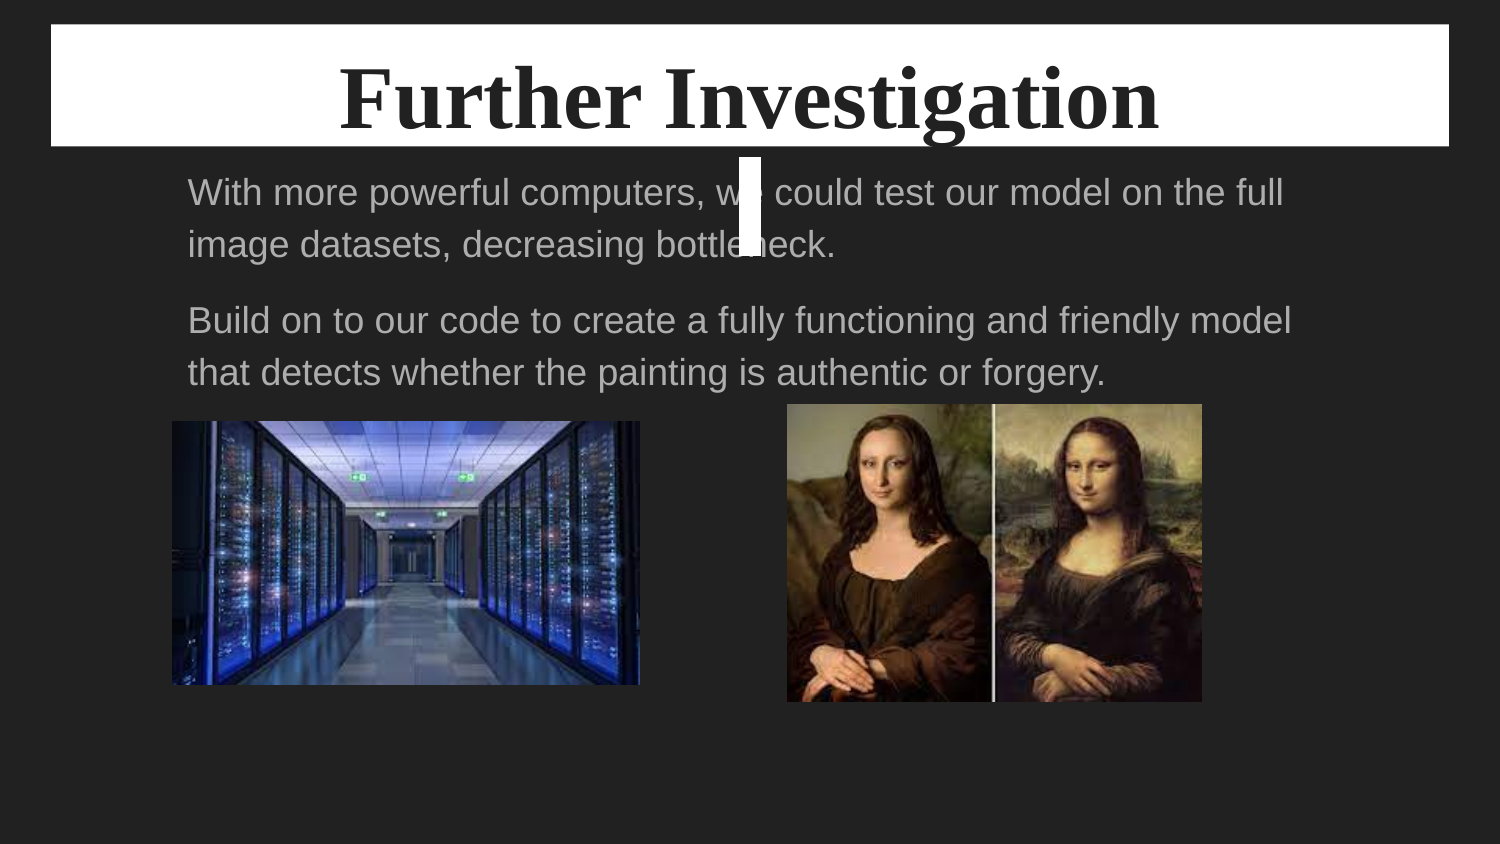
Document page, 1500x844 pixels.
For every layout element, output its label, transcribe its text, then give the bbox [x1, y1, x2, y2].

title Further Investigation [51, 24, 1449, 147]
picture [787, 404, 1202, 702]
picture [172, 421, 641, 685]
list With more powerful computers, we could test our model on the full image datasets, decreasing bottleneck. Build on to our code to create a fully functioning and friendly model that detects whether the painting is authentic or forgery. [172, 147, 1328, 624]
